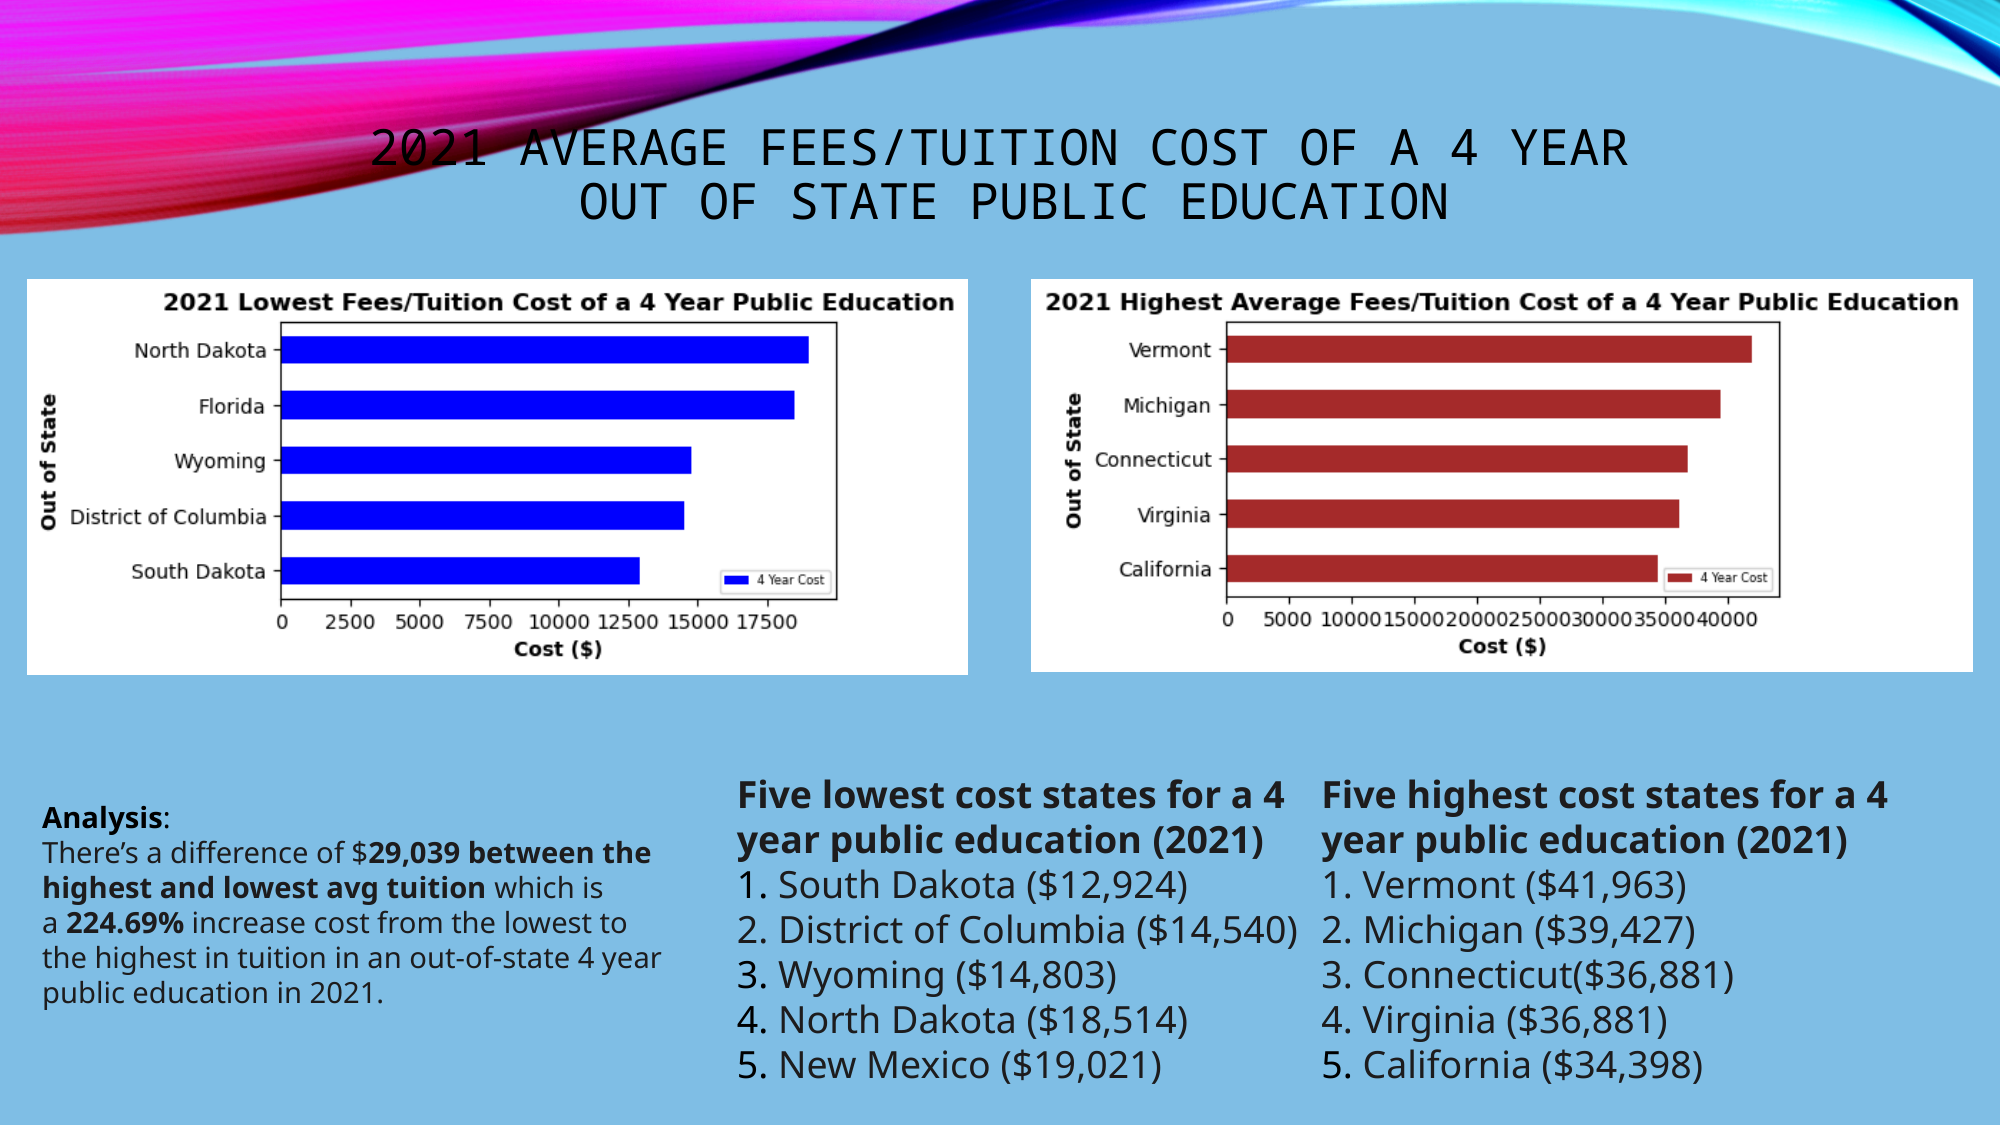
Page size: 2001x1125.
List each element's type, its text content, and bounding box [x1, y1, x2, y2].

title 2021 Average Fees/Tuition Cost of a 4 Year Out of state Public Education [68, 99, 1959, 253]
picture [1910, 0, 2000, 45]
text_box Five lowest cost states for a 4 year public education (2021) 1. South Dakota ($12,924) 2. District of Columbia ($14,540) 3. Wyoming ($14,803) 4. North Dakota ($18,514) 5. New Mexico ($19,021) [722, 763, 1342, 1093]
picture [1031, 278, 1973, 673]
text_box Five highest cost states for a 4 year public education (2021) 1. Vermont ($41,963) 2. Michigan ($39,427) 3. Connecticut($36,881) 4. Virginia ($36,881) 5. California ($34,398) [1342, 763, 1973, 1093]
picture [0, 0, 2000, 237]
picture [1890, 0, 2000, 75]
picture [26, 278, 969, 675]
text_box Analysis: There’s a difference of $29,039 between the highest and lowest avg tuition which is a 224.69% increase cost from the lowest to the highest in tuition in an out-of-state 4 year public education in 2021. [27, 791, 688, 1017]
